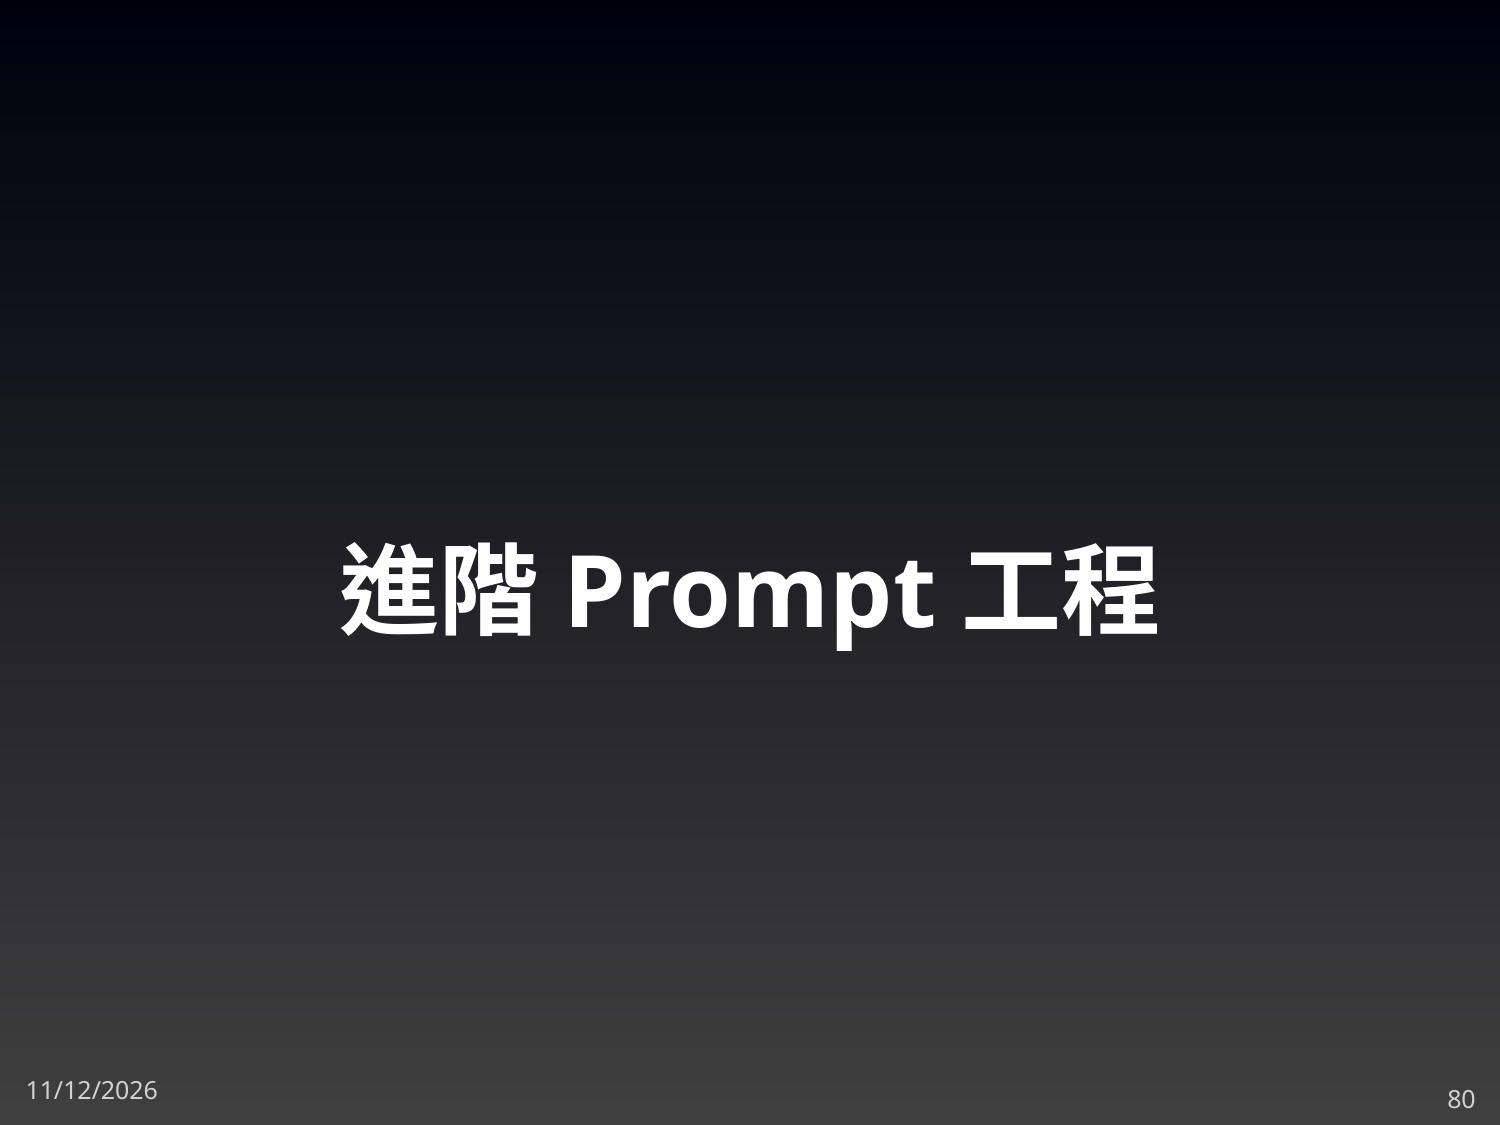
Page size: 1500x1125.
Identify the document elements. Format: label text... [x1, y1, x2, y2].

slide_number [10, 1075, 411, 1117]
list 進階Prompt工程 [324, 500, 1338, 663]
slide_number 80 [1340, 1075, 1491, 1117]
